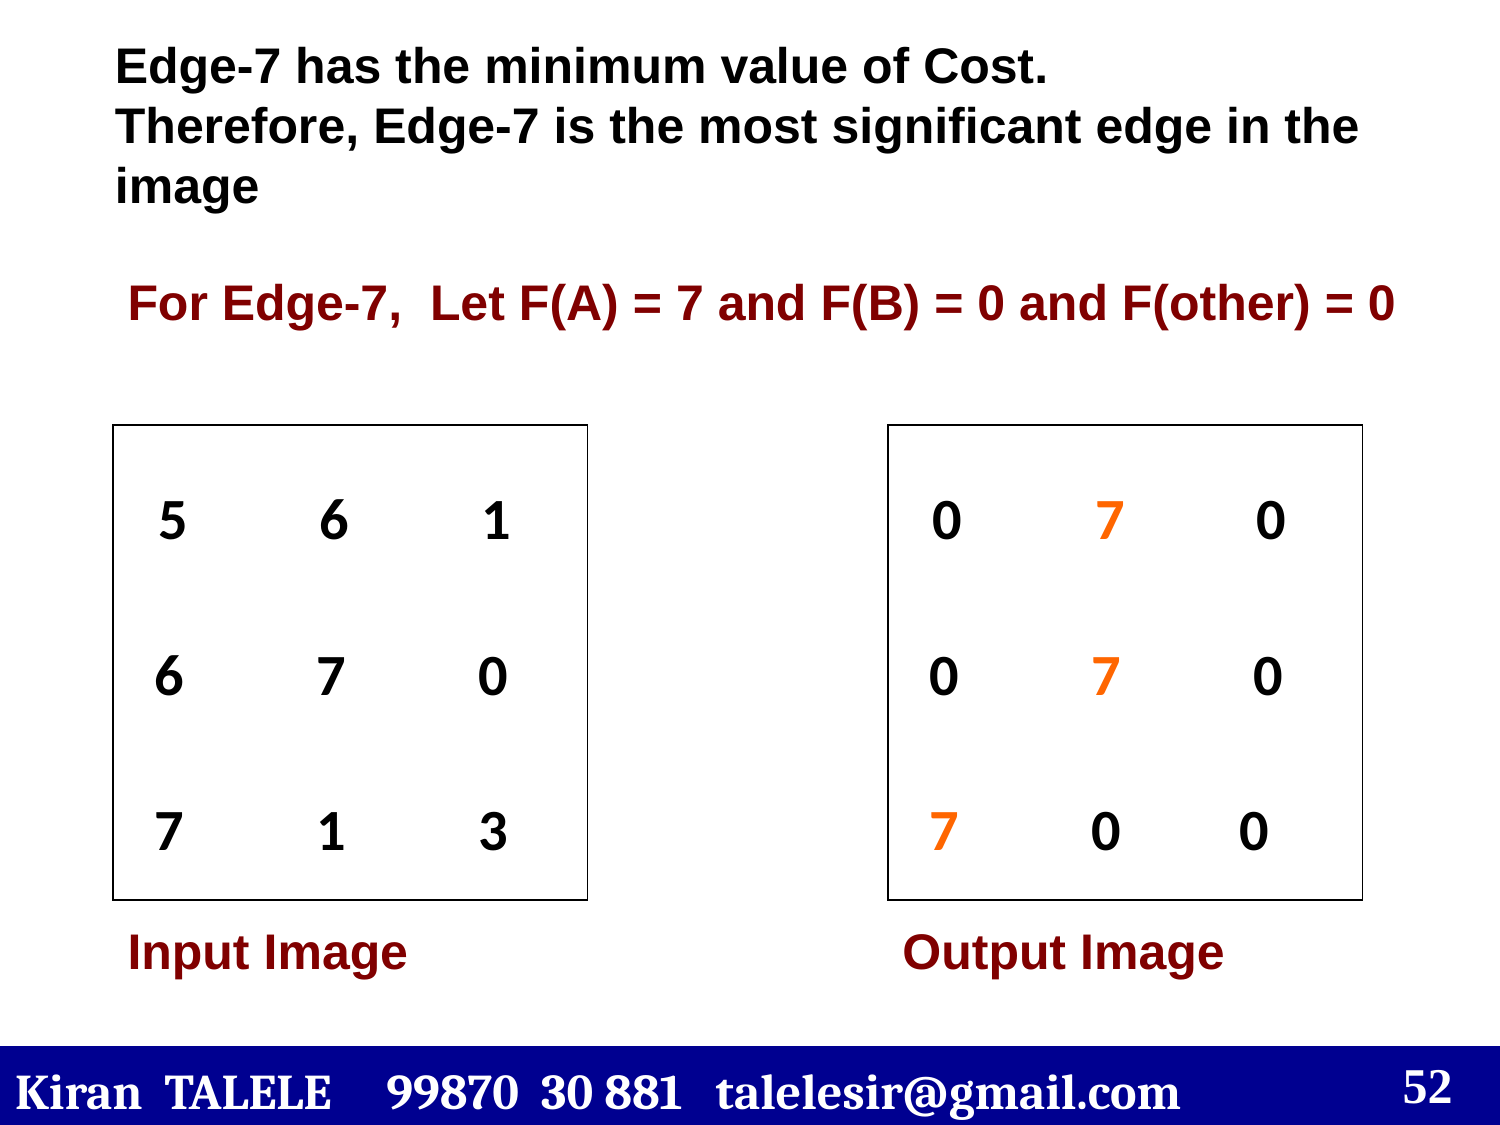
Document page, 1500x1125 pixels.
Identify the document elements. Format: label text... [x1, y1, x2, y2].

text_box Edge-7 has the minimum value of Cost. Therefore, Edge-7 is the most significant edge in the image [99, 24, 1500, 222]
text_box Input Image [112, 911, 613, 988]
text_box For Edge-7, Let F(A) = 7 and F(B) = 0 and F(other) = 0 [112, 262, 1488, 339]
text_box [762, 424, 1363, 901]
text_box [0, 1045, 1500, 1125]
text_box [0, 424, 588, 901]
text_box Output Image [887, 911, 1388, 988]
